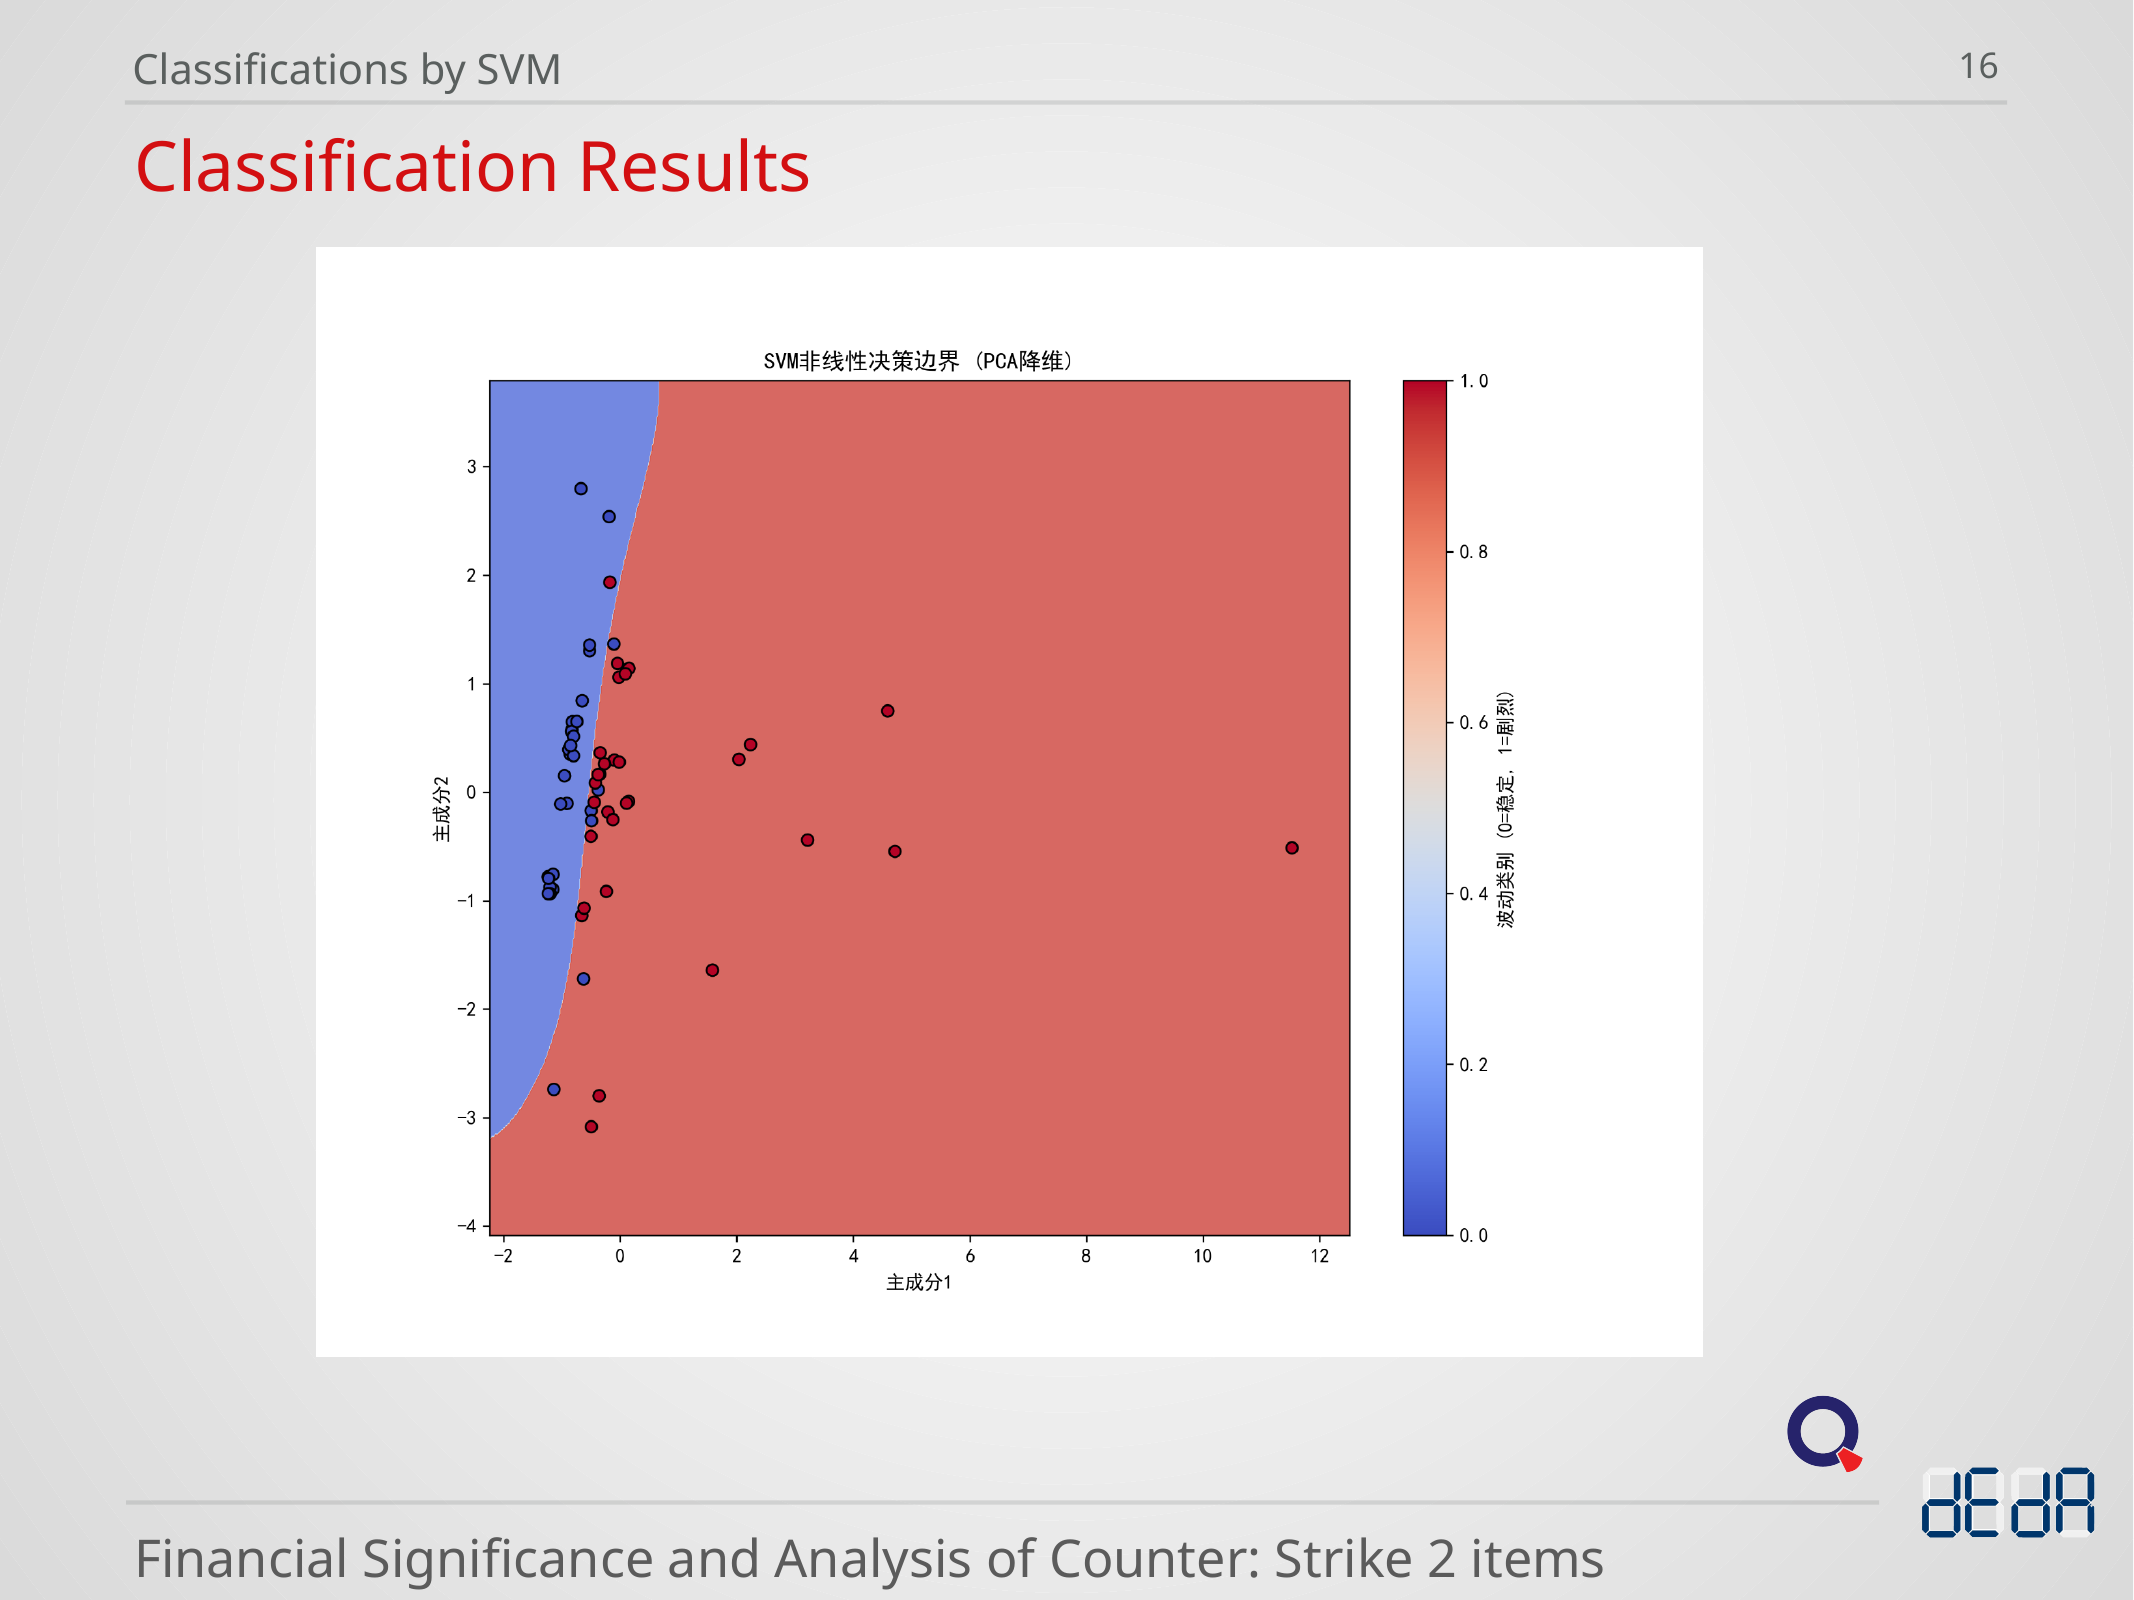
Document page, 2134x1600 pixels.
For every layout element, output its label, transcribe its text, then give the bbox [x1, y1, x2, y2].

picture [2055, 1467, 2095, 1538]
picture [2010, 1467, 2051, 1538]
picture [1921, 1467, 1962, 1538]
picture [1783, 1391, 1865, 1476]
picture [1965, 1467, 2004, 1538]
text_box Classifications by SVM [123, 34, 1683, 102]
slide_number 16 [1925, 34, 2008, 101]
list Classification Results [125, 112, 2008, 214]
picture [316, 247, 1703, 1358]
